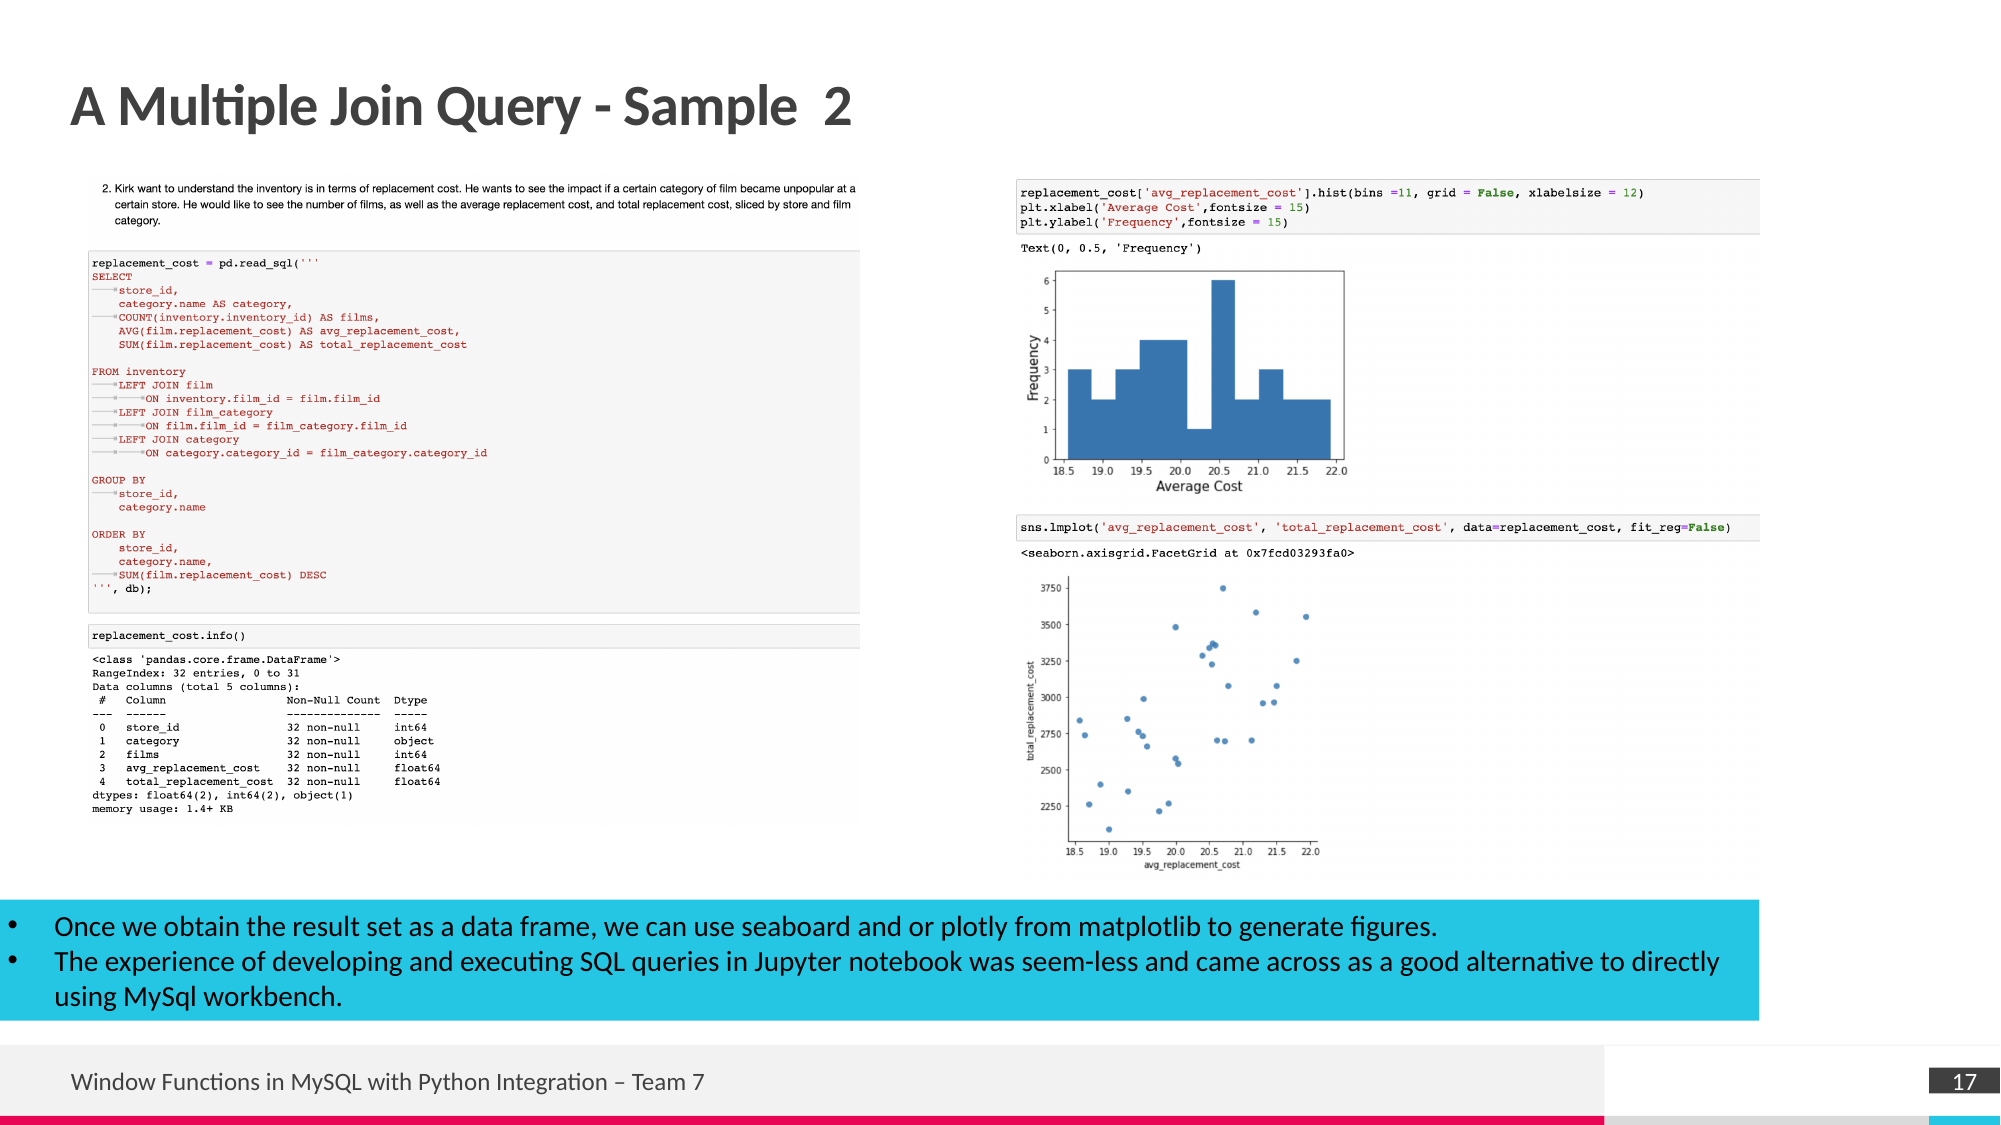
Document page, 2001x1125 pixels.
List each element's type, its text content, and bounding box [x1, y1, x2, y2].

picture [88, 172, 861, 827]
slide_number 17 [1929, 1067, 2000, 1094]
text_box Window Functions in MySQL with Python Integration – Team 7 [70, 1067, 1000, 1094]
picture [1016, 178, 1760, 885]
text_box Once we obtain the result set as a data frame, we can use seaboard and or plotly from matplotlib to generate figures. The experience of developing and executing SQL queries in Jupyter notebook was seem-less and came across as a good alternative to directly using MySql workbench. [0, 899, 1760, 1021]
title A Multiple Join Query - Sample 2 [70, 70, 1932, 142]
